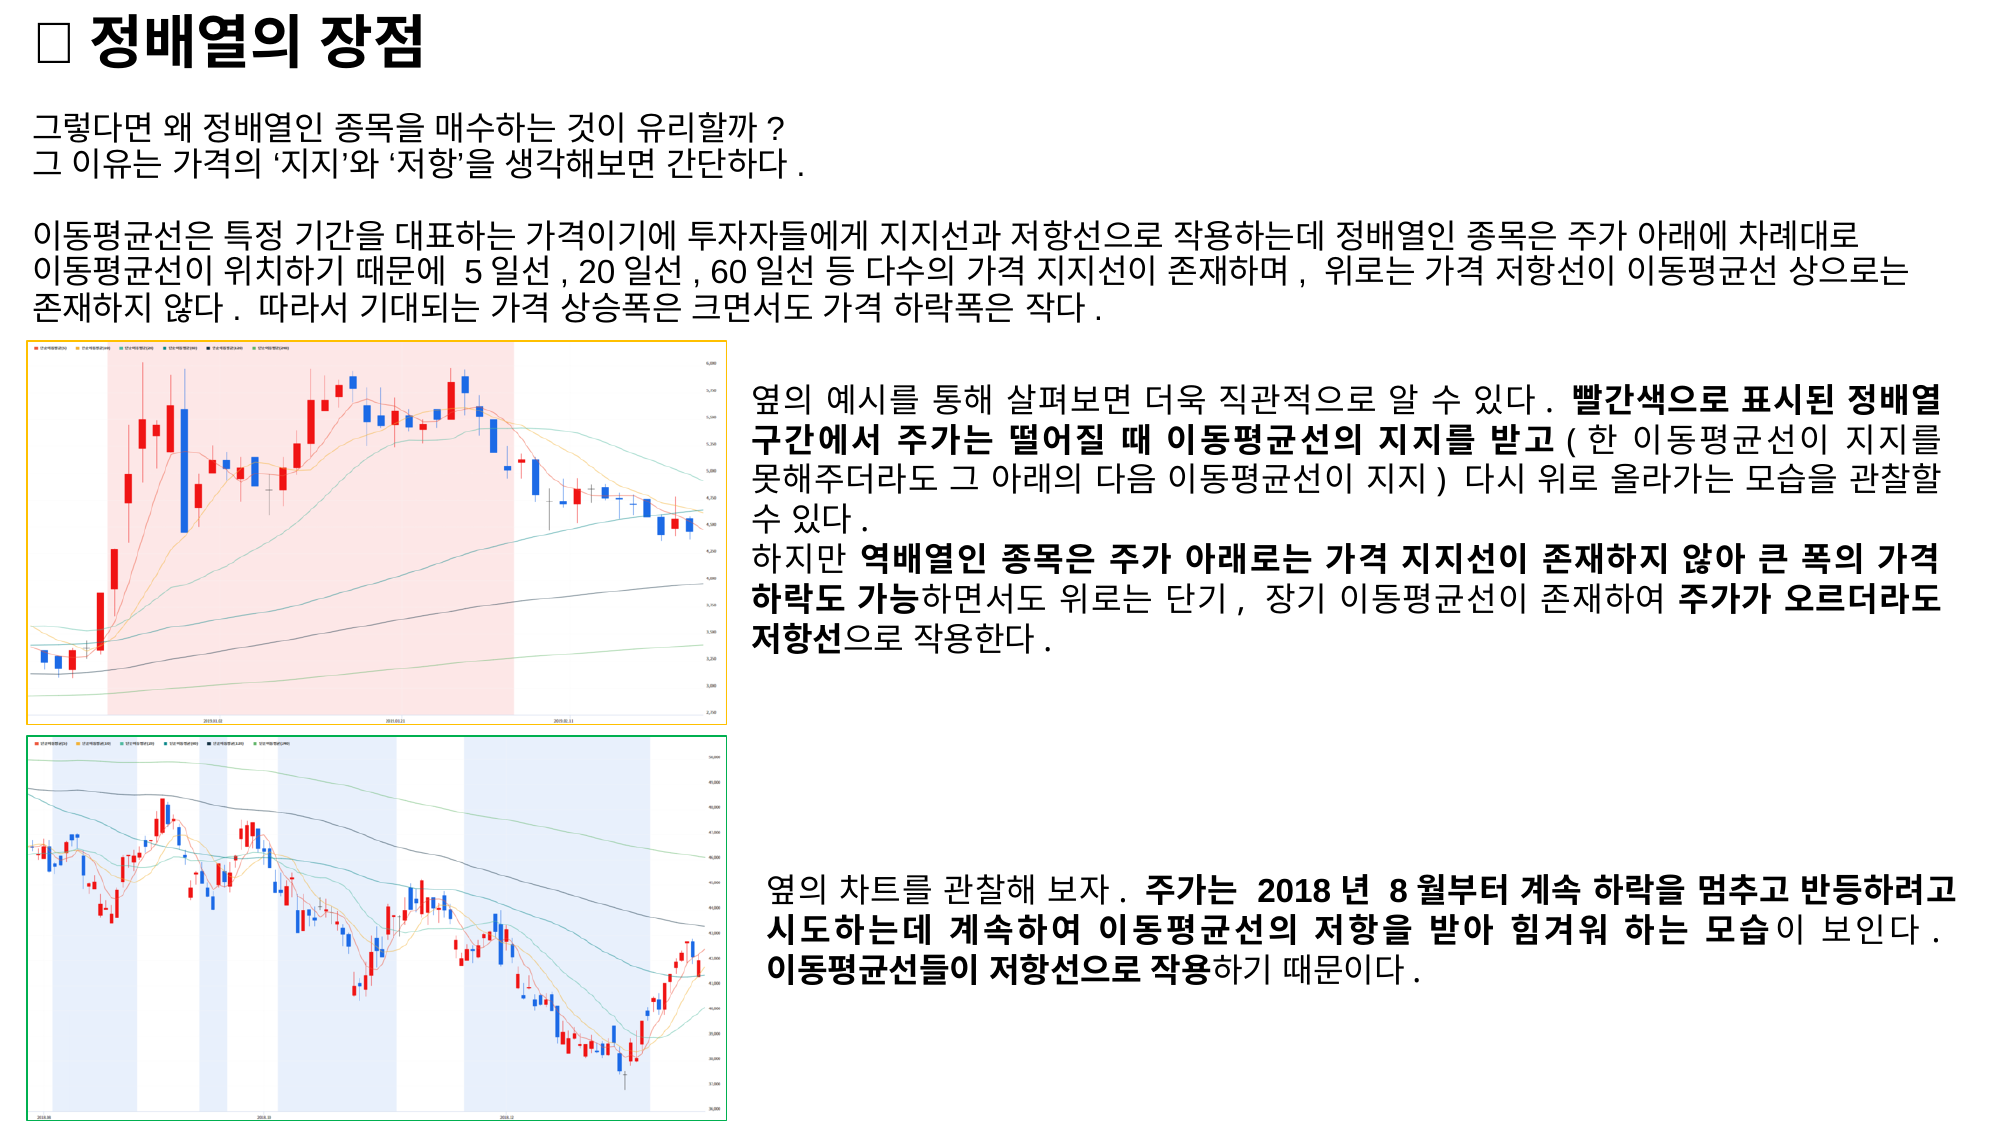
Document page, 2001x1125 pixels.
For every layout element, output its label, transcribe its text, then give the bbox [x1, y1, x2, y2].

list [27, 341, 727, 725]
picture [27, 736, 727, 1121]
text_box 옆의 차트를 관찰해 보자. 주가는 2018년 8월부터 계속 하락을 멈추고 반등하려고 시도하는데 계속하여 이동평균선의 저항을 받아 힘겨워 하는 모습이 보인다. 이동평균선들이 저항선으로 작용하기 때문이다. ​ [751, 861, 1973, 1037]
title 📌정배열의 장점 그렇다면 왜 정배열인 종목을 매수하는 것이 유리할까? 그 이유는 가격의 ‘지지’와 ‘저항’을 생각해보면 간단하다. 이동평균선은 특정 기간을 대표하는 가격이기에 투자자들에게 지지선과 저항선으로 작용하는데 정배열인 종목은 주가 아래에 차례대로 이동평균선이 위치하기 때문에 5일선, 20일선, 60일선 등 다수의 가격 지지선이 존재하며, 위로는 가격 저항선이 이동평균선 상으로는 존재하지 않다. 따라서 기대되는 가격 상승폭은 크면서도 가격 하락폭은 작다. [17, 5, 1956, 628]
text_box 옆의 예시를 통해 살펴보면 더욱 직관적으로 알 수 있다. 빨간색으로 표시된 정배열 구간에서 주가는 떨어질 때 이동평균선의 지지를 받고(한 이동평균선이 지지를 못해주더라도 그 아래의 다음 이동평균선이 지지) 다시 위로 올라가는 모습을 관찰할 수 있다. 하지만 역배열인 종목은 주가 아래로는 가격 지지선이 존재하지 않아 큰 폭의 가격 하락도 가능하면서도 위로는 단기, 장기 이동평균선이 존재하여 주가가 오르더라도 저항선으로 작용한다. [736, 371, 1958, 666]
